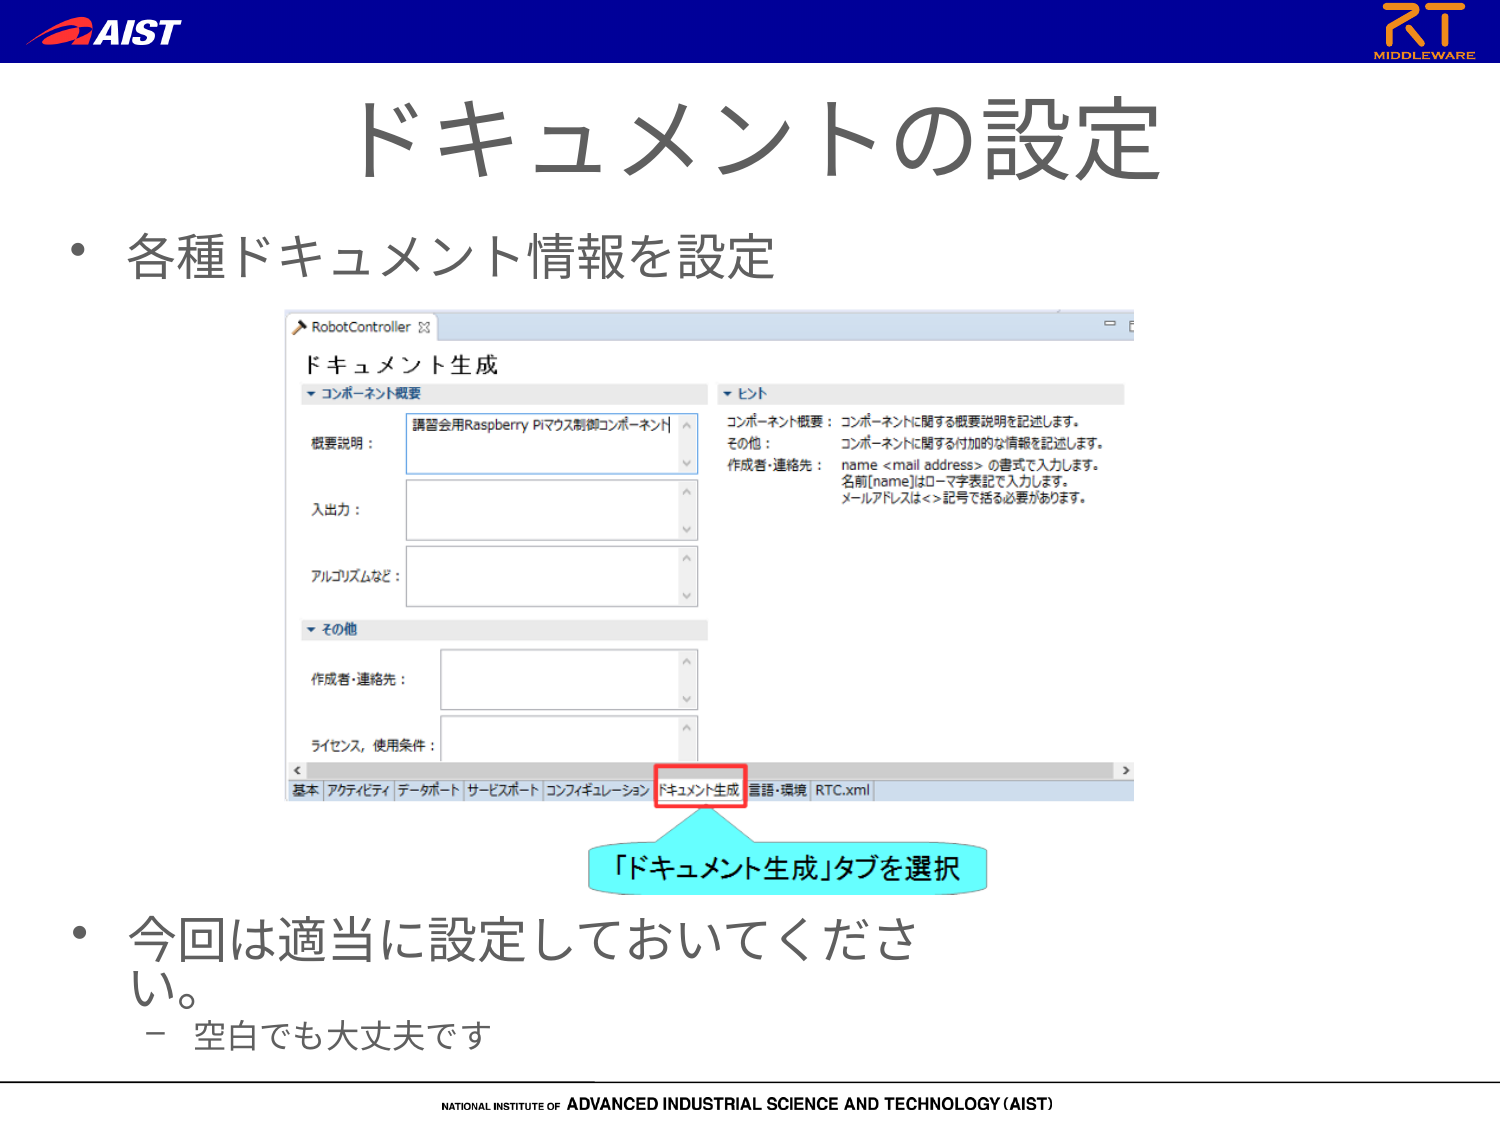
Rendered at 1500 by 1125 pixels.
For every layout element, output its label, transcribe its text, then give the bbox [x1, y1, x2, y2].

picture [0, 0, 1500, 63]
text_box 今回は適当に設定しておいてください。 空白でも大丈夫です [56, 912, 987, 1023]
title ドキュメントの設定 [29, 66, 1474, 208]
picture [442, 1097, 1052, 1110]
picture [284, 308, 1135, 895]
text_box 各種ドキュメント情報を設定 [54, 230, 1312, 733]
